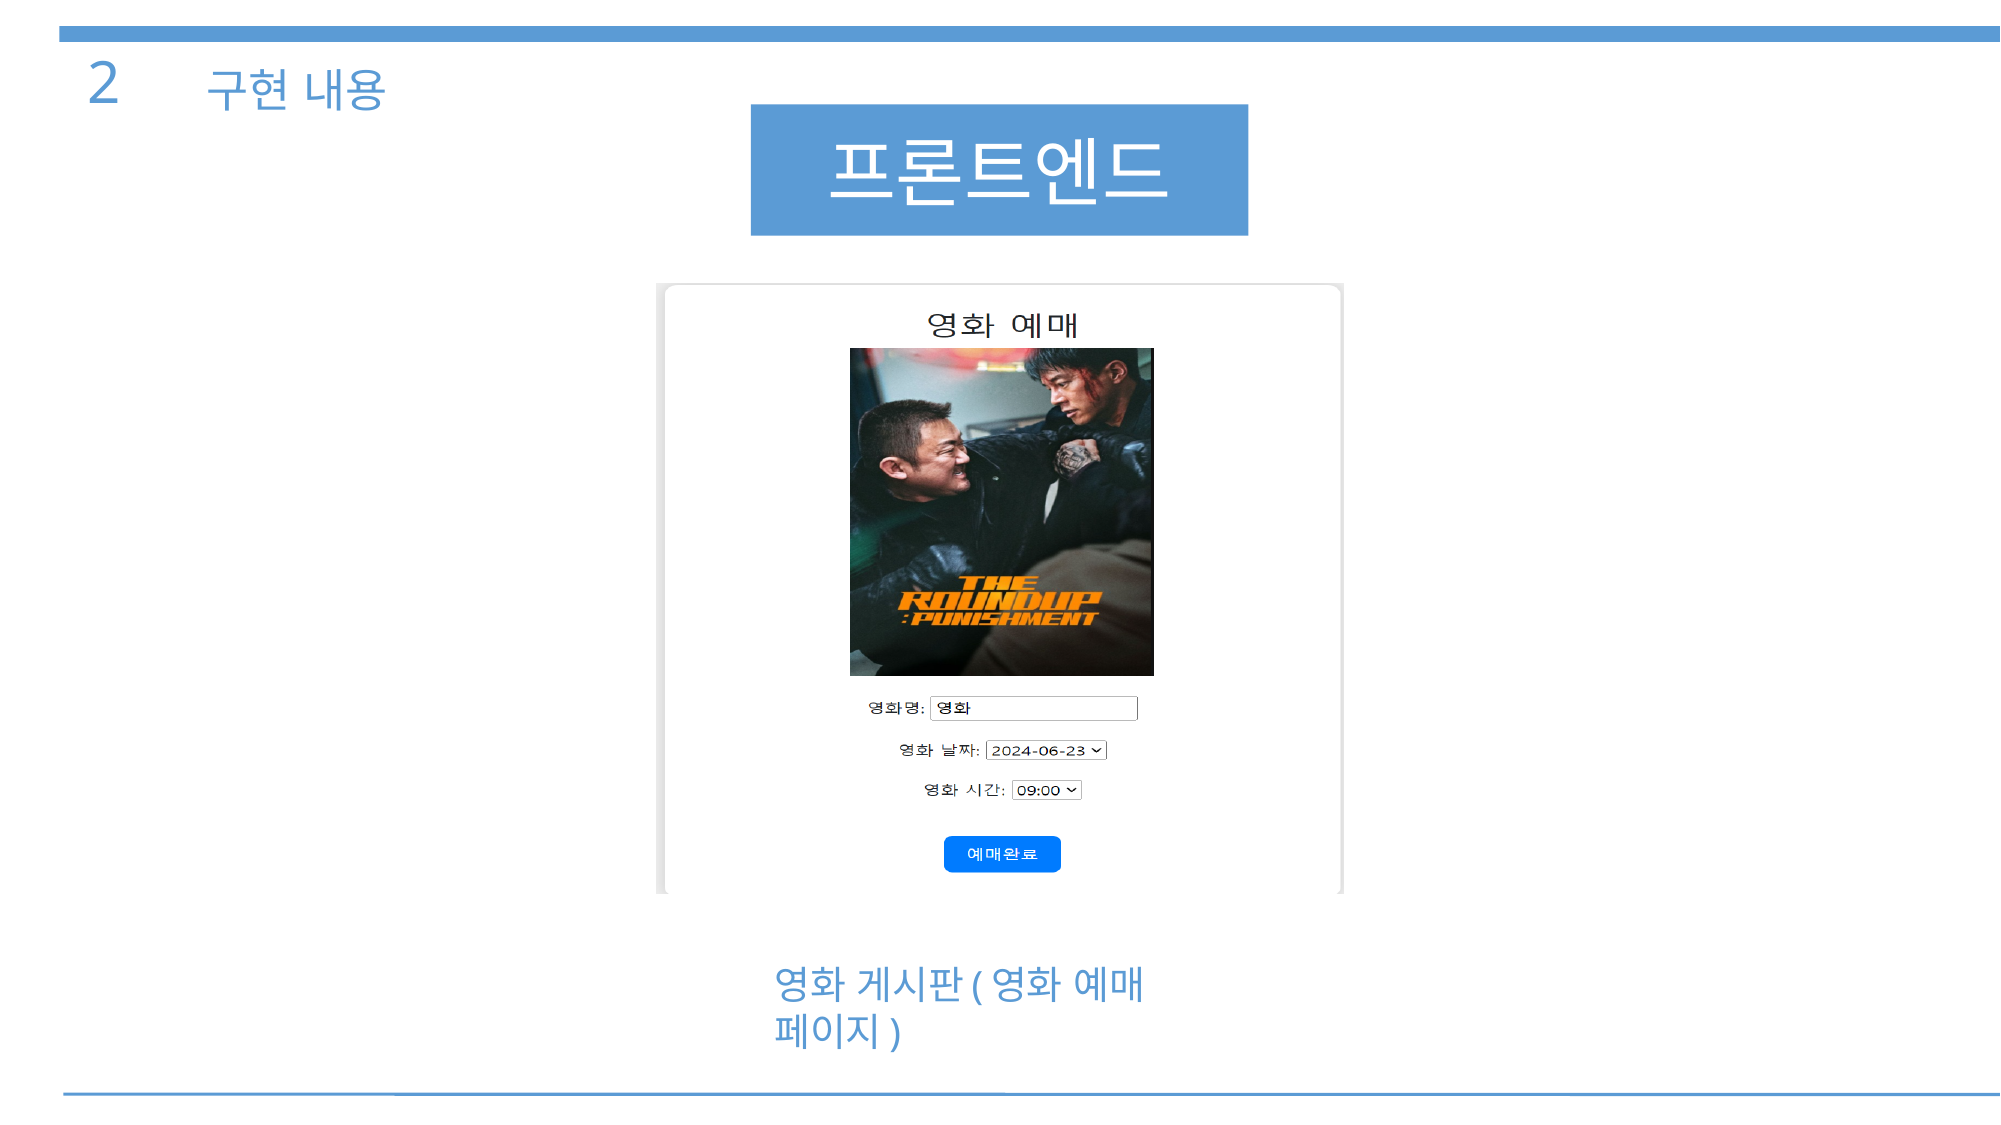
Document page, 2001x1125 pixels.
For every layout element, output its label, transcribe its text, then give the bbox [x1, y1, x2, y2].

text_box 영화 게시판(영화 예매 페이지) [759, 952, 1240, 1062]
title 구현 내용 [191, 49, 557, 131]
text_box [58, 25, 2000, 43]
picture [656, 283, 1344, 894]
text_box 프론트엔드 [750, 103, 1249, 237]
text_box 2 [72, 49, 140, 112]
